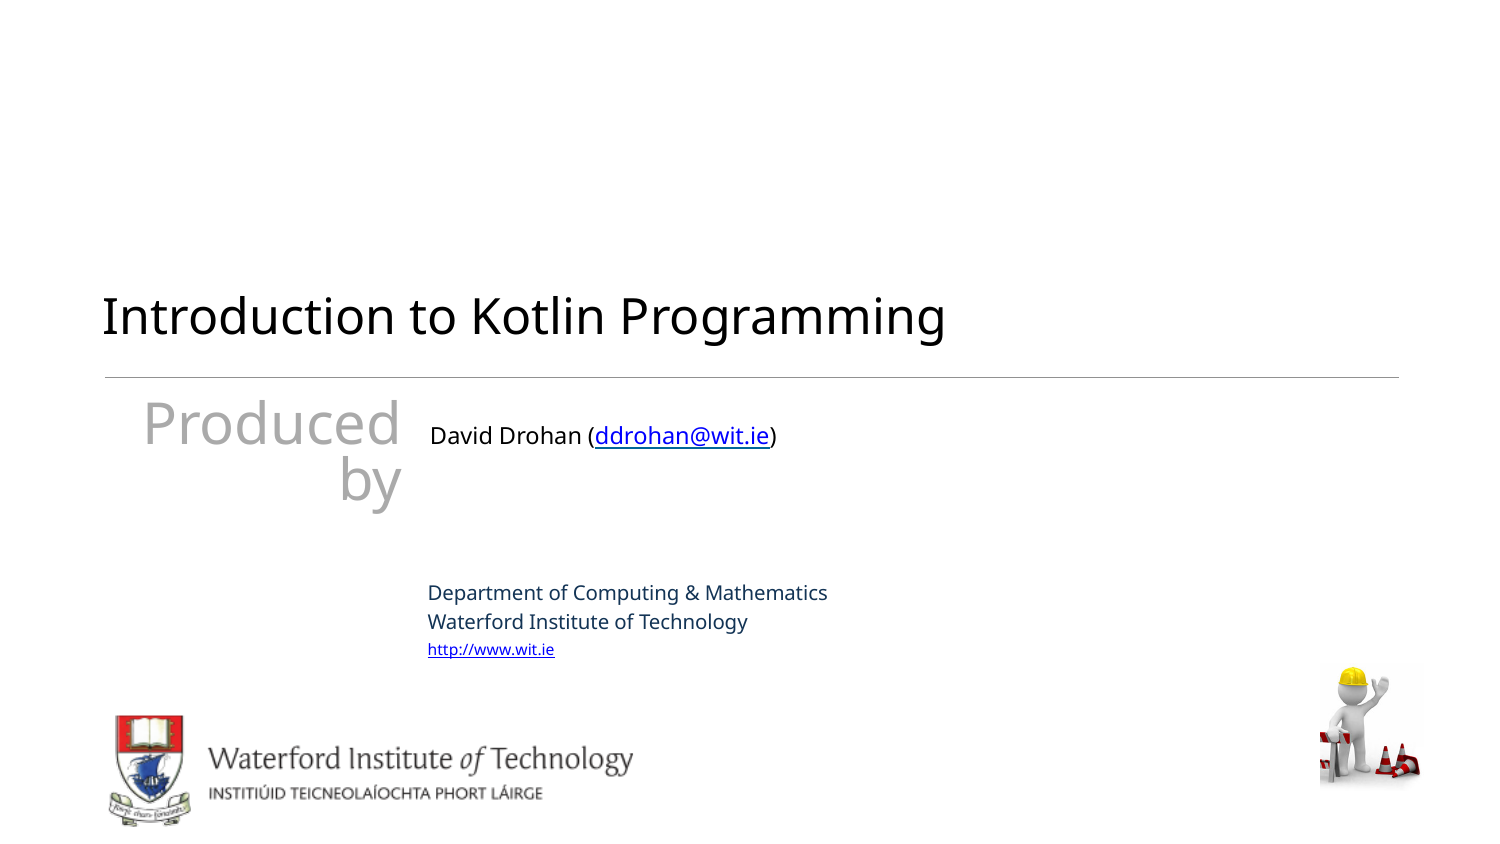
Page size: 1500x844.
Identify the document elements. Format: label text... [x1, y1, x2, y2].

list David Drohan (ddrohan@wit.ie) [429, 414, 1097, 588]
title Introduction to Kotlin Programming [102, 269, 1398, 360]
picture [102, 710, 636, 831]
picture [1320, 663, 1424, 791]
